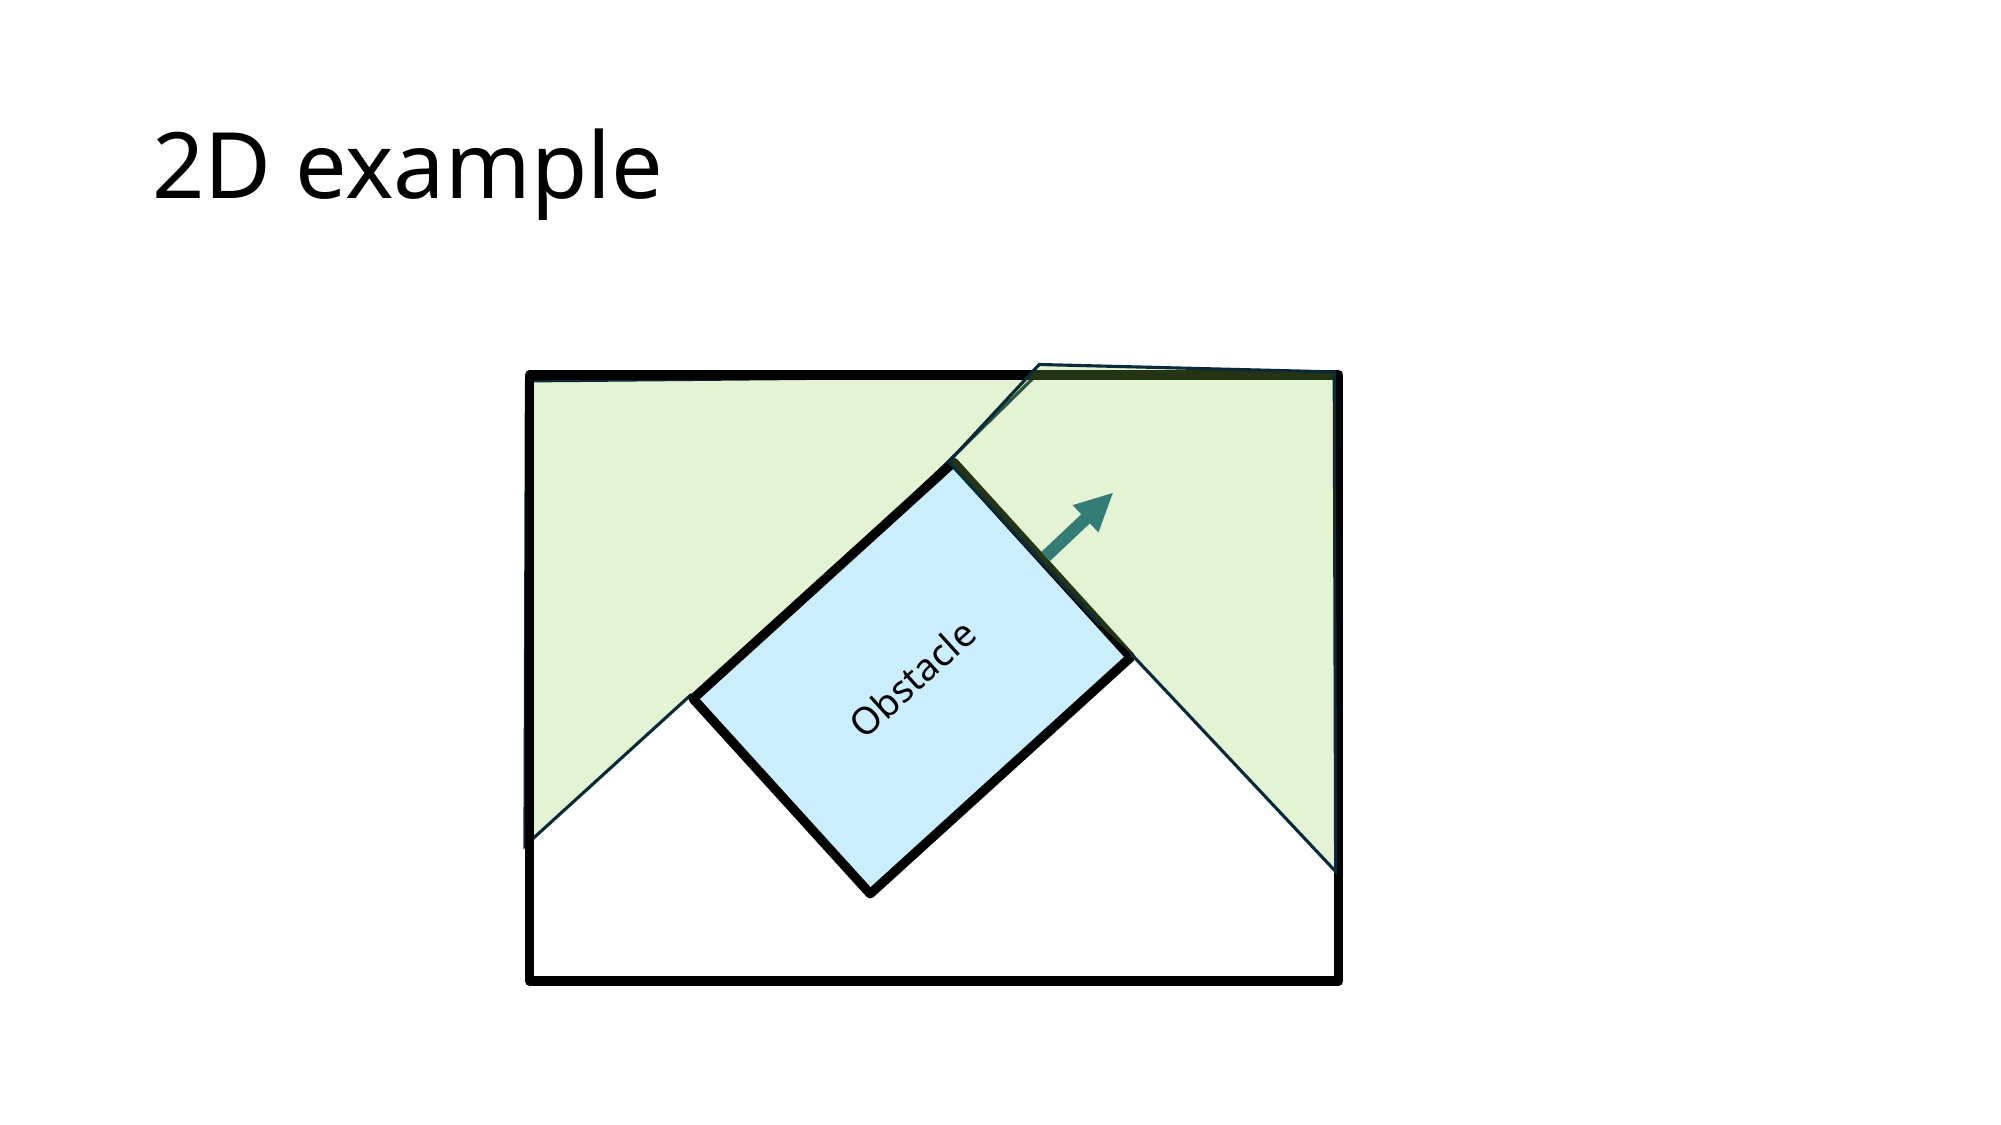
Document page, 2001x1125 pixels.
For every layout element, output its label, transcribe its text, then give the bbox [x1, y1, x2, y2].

text_box [946, 362, 1338, 876]
text_box [523, 379, 529, 850]
text_box [529, 374, 1339, 981]
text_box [1041, 492, 1114, 561]
text_box Obstacle [693, 466, 1131, 894]
title 2D example [137, 59, 1863, 278]
